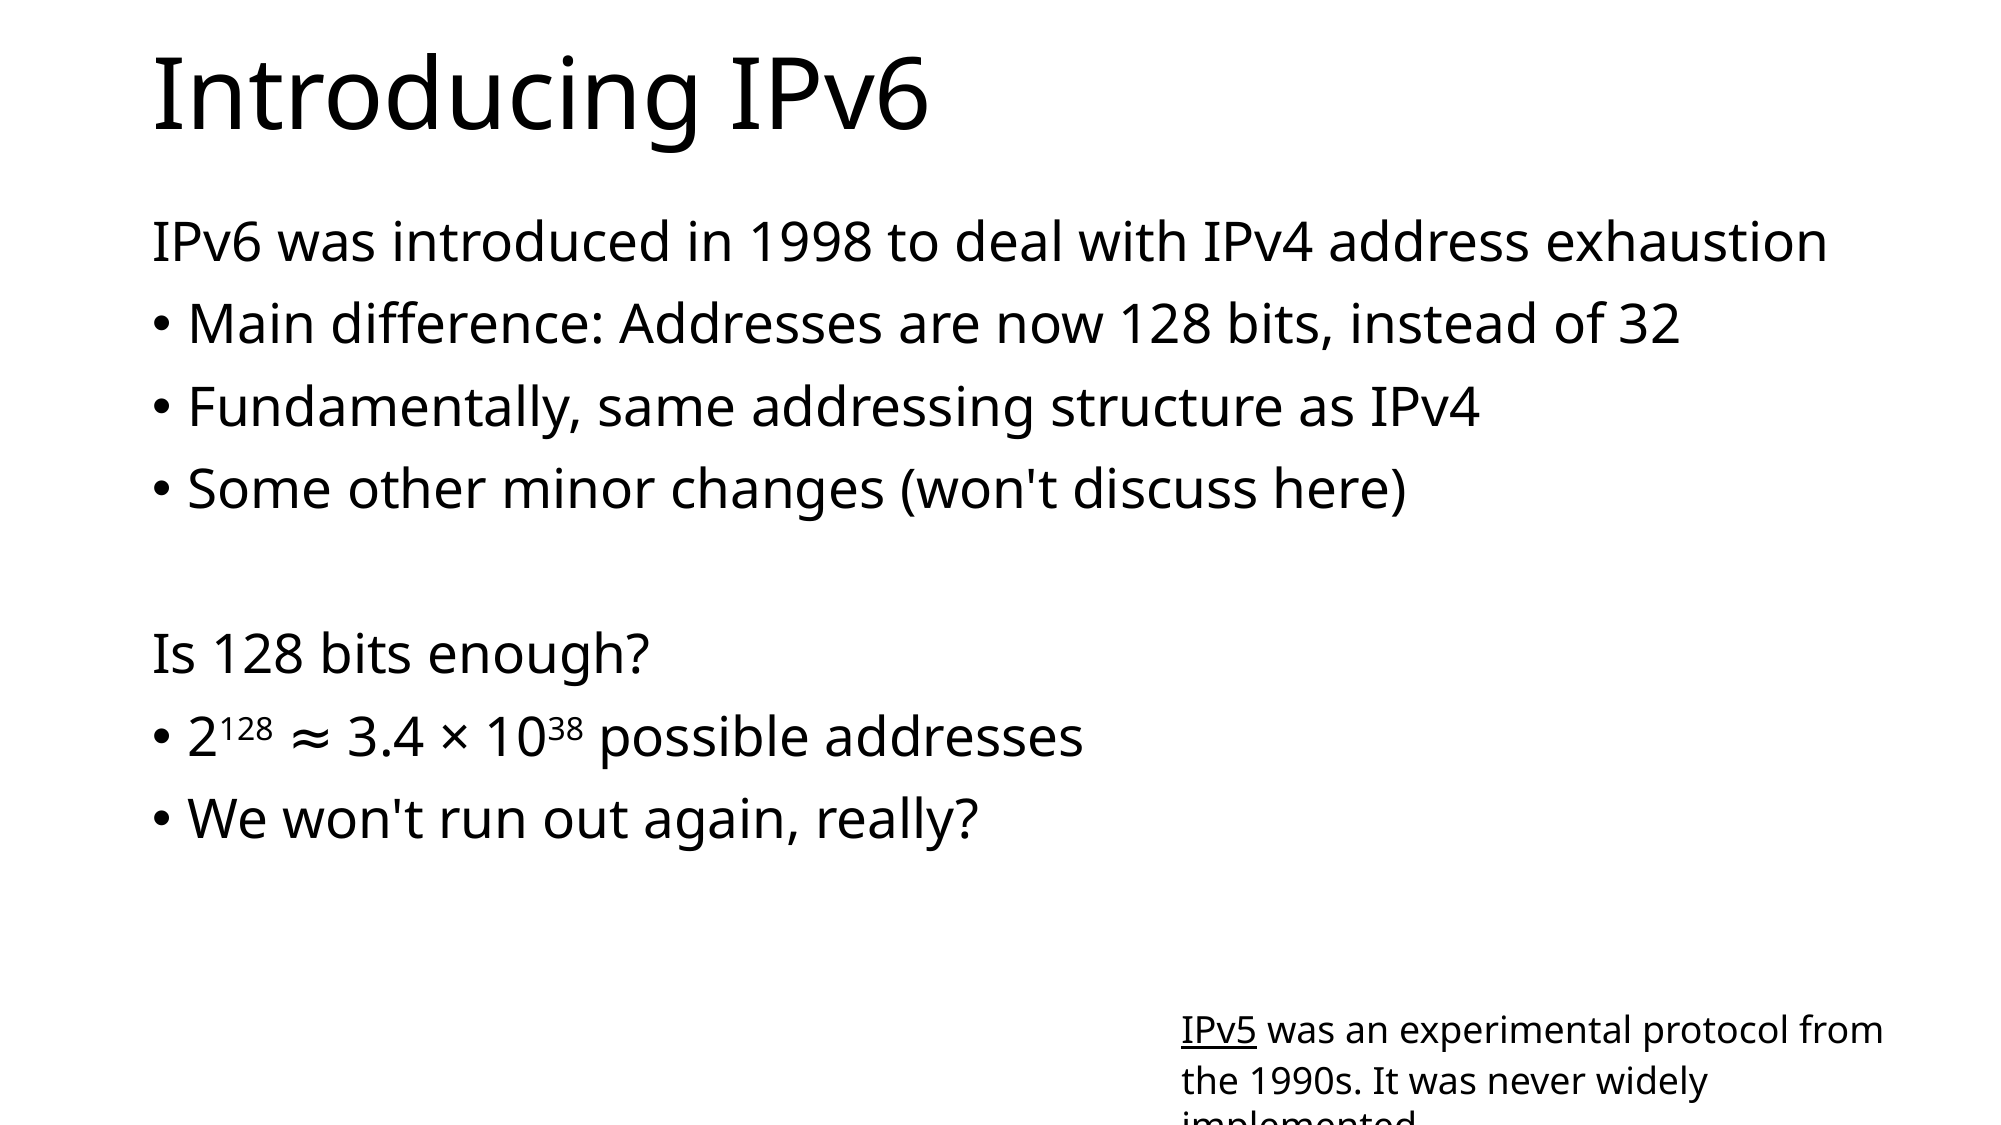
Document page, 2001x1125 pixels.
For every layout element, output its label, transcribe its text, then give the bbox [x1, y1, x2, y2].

list IPv6 was introduced in 1998 to deal with IPv4 address exhaustion Main difference: Addresses are now 128 bits, instead of 32 Fundamentally, same addressing structure as IPv4 Some other minor changes (won't discuss here) Is 128 bits enough? 2128 ≈ 3.4 × 1038 possible addresses We won't run out again, really? [137, 206, 1863, 869]
title Introducing IPv6 [137, 9, 1863, 185]
text_box IPv5 was an experimental protocol from the 1990s. It was never widely implemented [1176, 1001, 1956, 1125]
